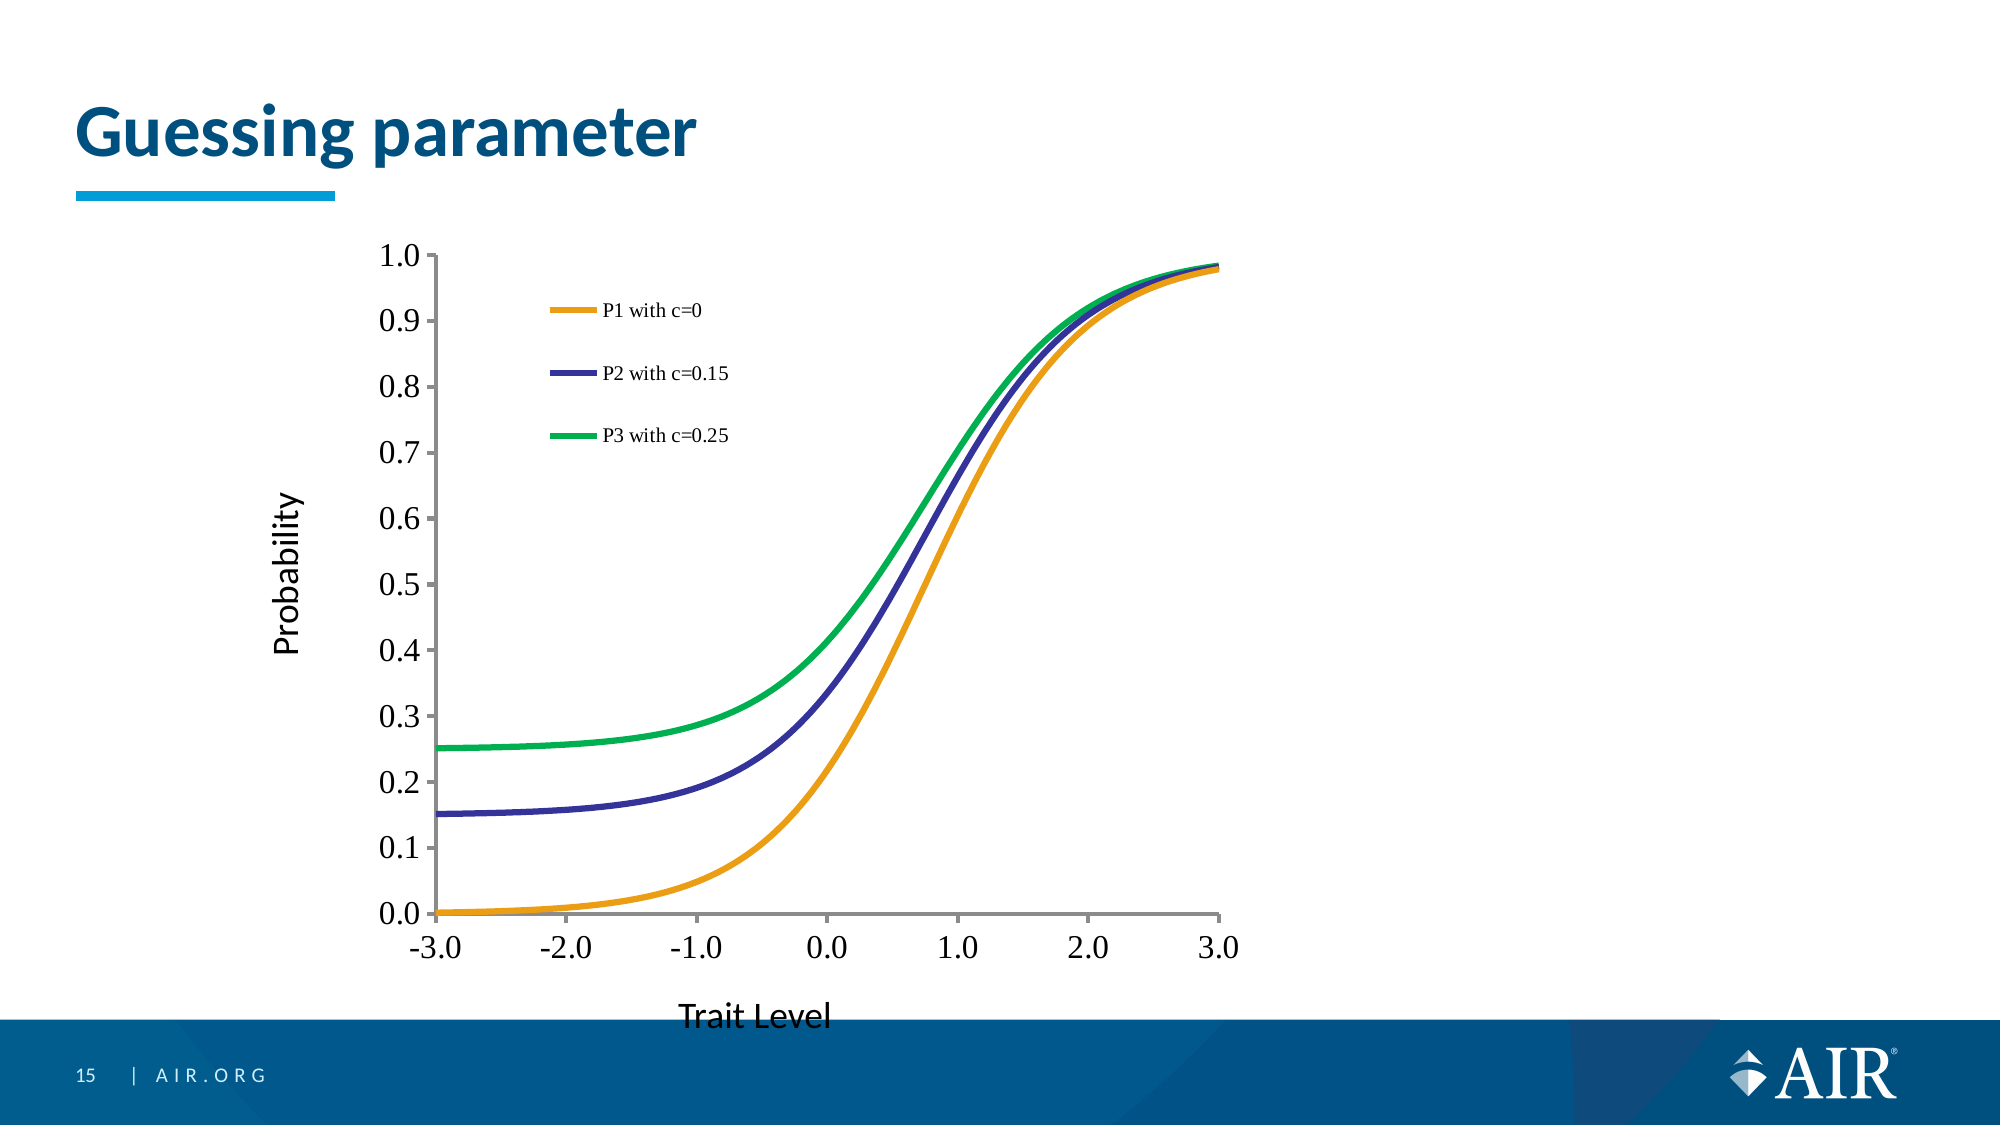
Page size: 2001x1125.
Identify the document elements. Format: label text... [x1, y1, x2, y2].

chart [356, 221, 1469, 982]
text_box Probability [253, 371, 314, 672]
title Guessing parameter [75, 0, 1925, 173]
slide_number 15 [75, 1043, 525, 1104]
text_box Trait Level [663, 983, 1092, 1044]
picture [1728, 1046, 1899, 1100]
